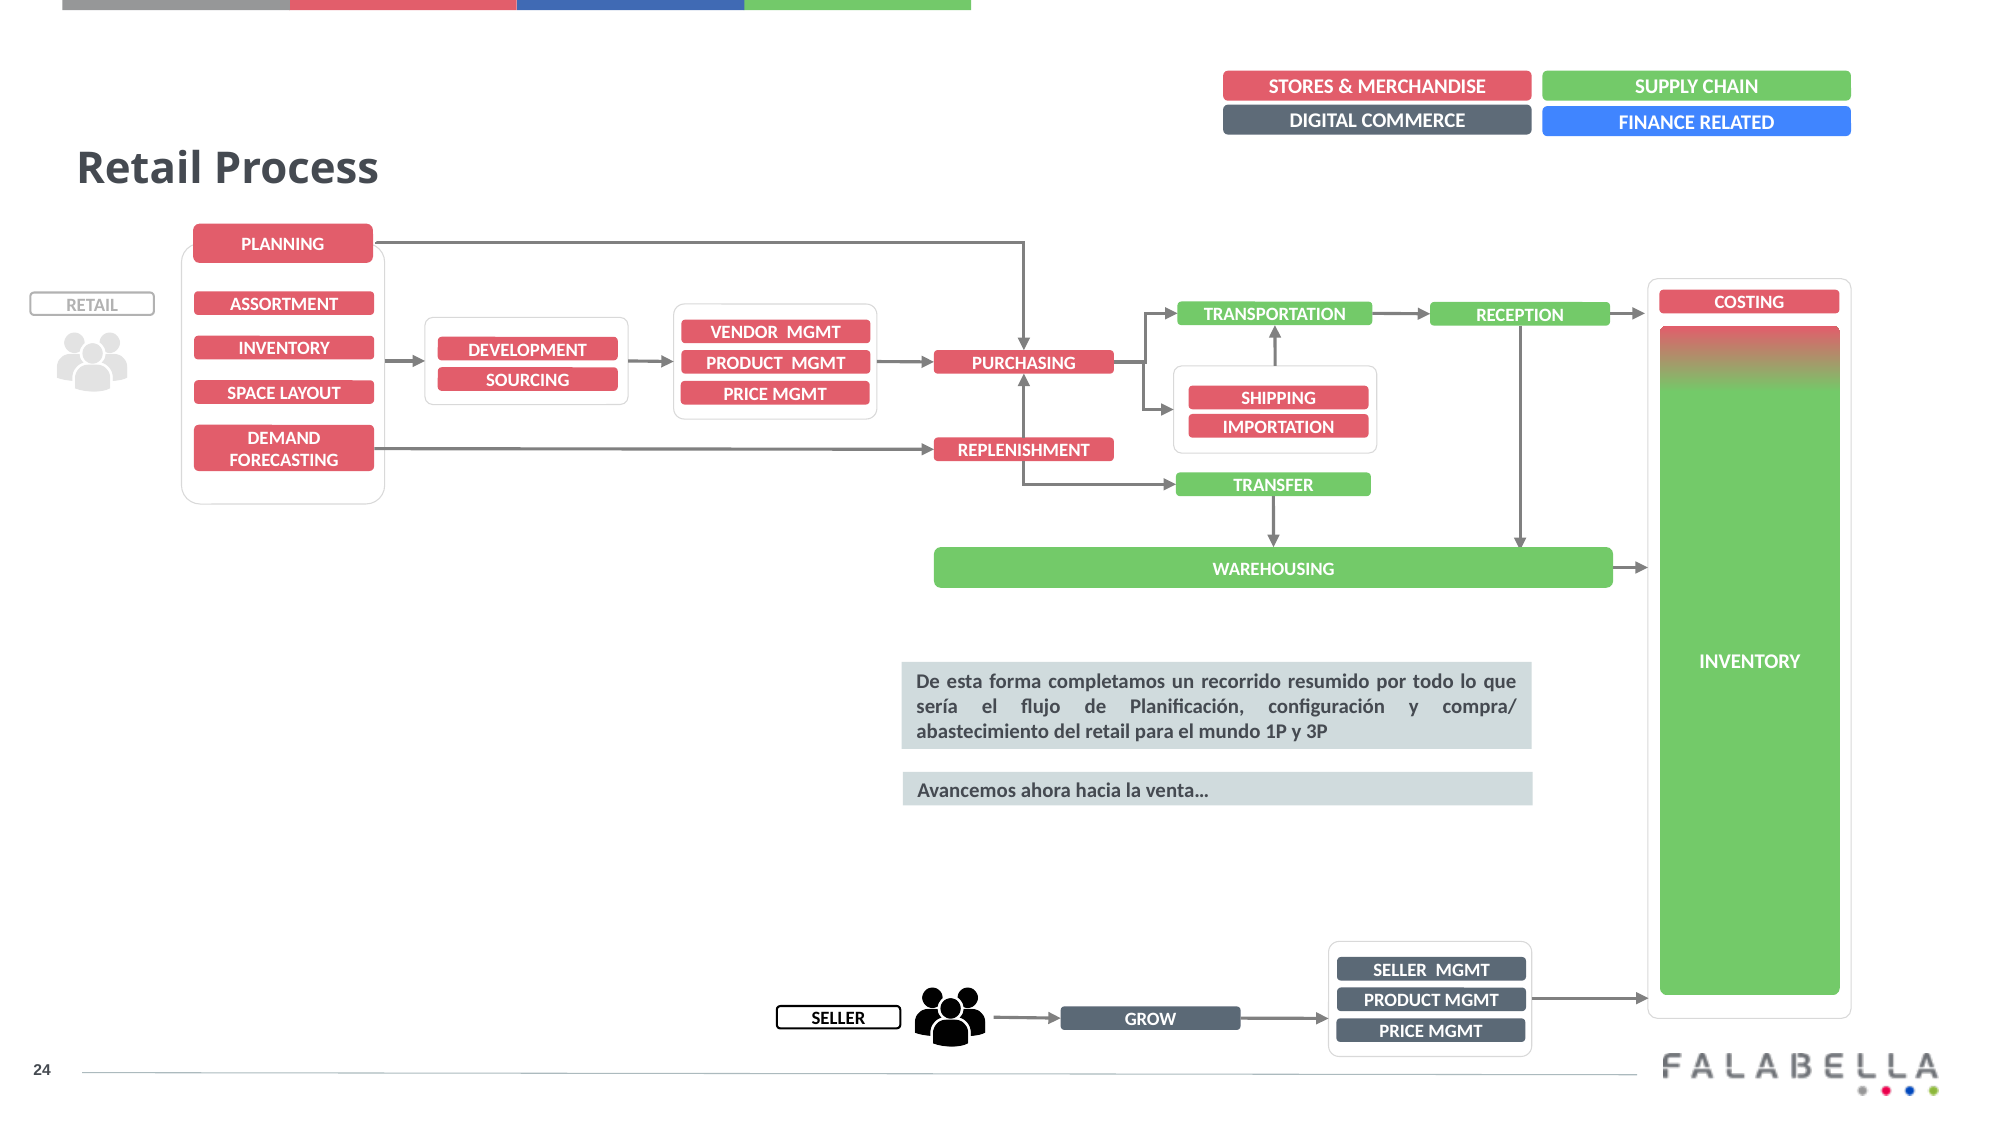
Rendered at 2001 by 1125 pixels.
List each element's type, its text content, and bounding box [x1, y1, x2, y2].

text_box TRANSPORTATION [1177, 301, 1373, 326]
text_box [1113, 361, 1175, 410]
text_box SPACE LAYOUT [194, 380, 375, 404]
text_box PURCHASING [933, 350, 1113, 374]
text_box ASSORTMENT [194, 291, 375, 315]
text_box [1087, 396, 1113, 550]
text_box RETAIL [30, 292, 154, 315]
picture [1663, 1053, 1939, 1096]
text_box RECEPTION [1430, 301, 1611, 326]
text_box WAREHOUSING [933, 547, 1614, 588]
text_box [672, 351, 879, 421]
text_box DIGITAL COMMERCE [1223, 104, 1532, 135]
text_box Avancemos ahora hacia la venta… [902, 771, 1533, 806]
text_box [1113, 312, 1178, 363]
text_box [1326, 939, 1534, 1059]
picture [48, 318, 137, 407]
text_box REPLENISHMENT [933, 437, 1087, 462]
text_box DEMAND FORECASTING [193, 424, 375, 472]
text_box SUPPLY CHAIN [1542, 70, 1852, 101]
text_box [179, 243, 387, 506]
text_box [1172, 364, 1379, 455]
text_box [1646, 277, 1853, 1020]
text_box SELLER [776, 1006, 901, 1029]
picture [906, 973, 995, 1062]
text_box GROW [1060, 1006, 1241, 1030]
text_box FINANCE RELATED [1542, 106, 1852, 137]
text_box TRANSFER [1175, 472, 1371, 497]
text_box PLANNING [193, 223, 374, 263]
text_box STORES & MERCHANDISE [1223, 70, 1532, 101]
text_box INVENTORY [194, 335, 375, 360]
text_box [375, 241, 1025, 351]
text_box [423, 351, 630, 407]
text_box De esta forma completamos un recorrido resumido por todo lo que sería el flujo de Planificación, configuración y compra/ abastecimiento del retail para el mundo 1P y 3P [901, 661, 1532, 749]
list Retail Process [61, 91, 1940, 241]
